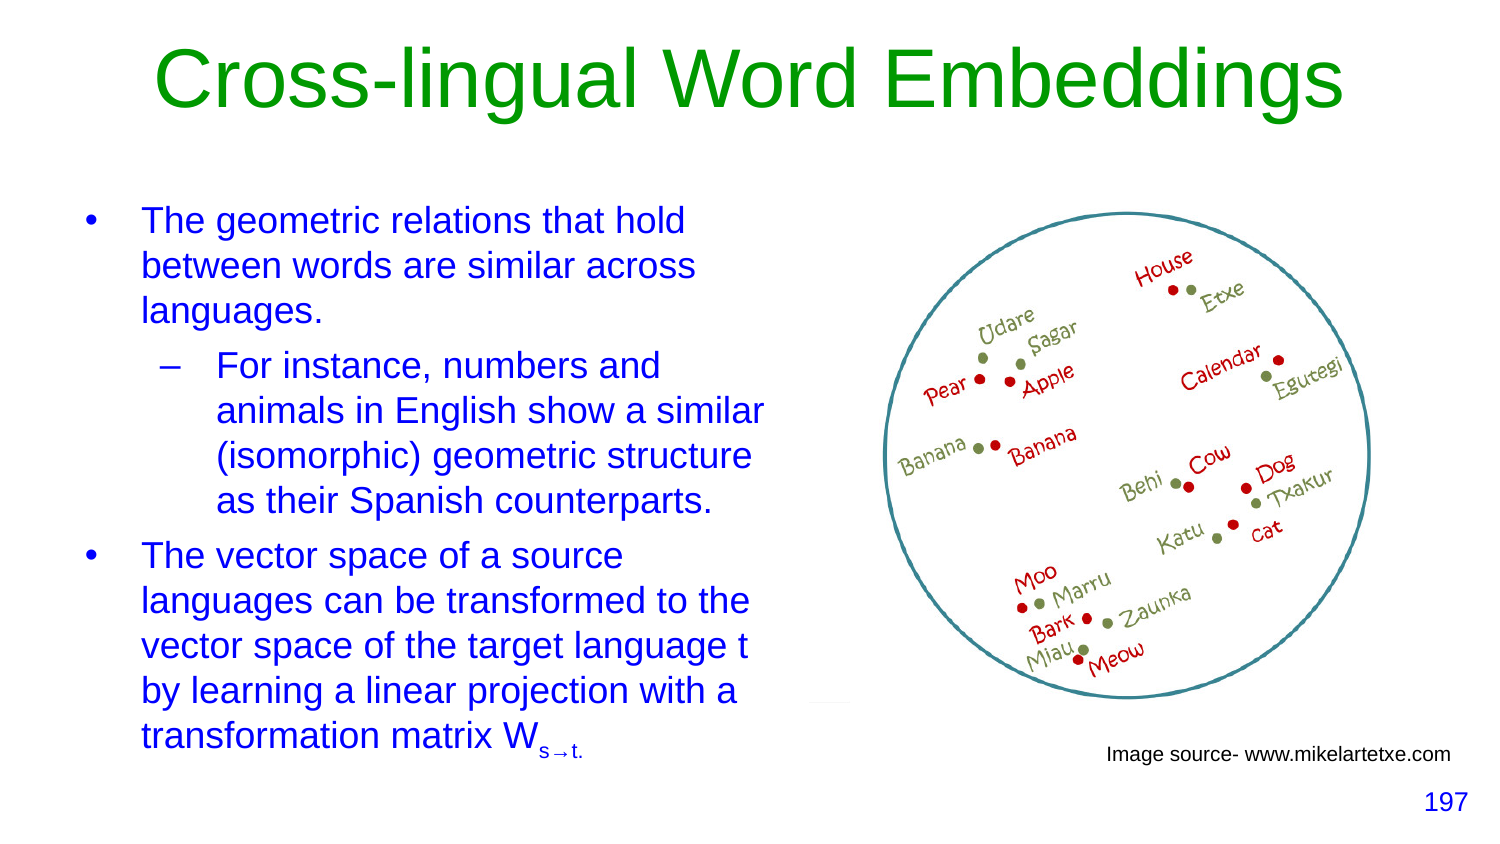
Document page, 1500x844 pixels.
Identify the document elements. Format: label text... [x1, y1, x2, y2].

picture [809, 208, 1450, 703]
list The geometric relations that hold between words are similar across languages. For instance, numbers and animals in English show a similar (isomorphic) geometric structure as their Spanish counterparts. The vector space of a source languages can be transformed to the vector space of the target language t by learning a linear projection with a transformation matrix Ws→t. [51, 189, 810, 793]
text_box Image source- www.mikelartetxe.com [1066, 726, 1467, 770]
slide_number ‹#› [1394, 769, 1484, 834]
title Cross-lingual Word Embeddings [51, 72, 1449, 176]
